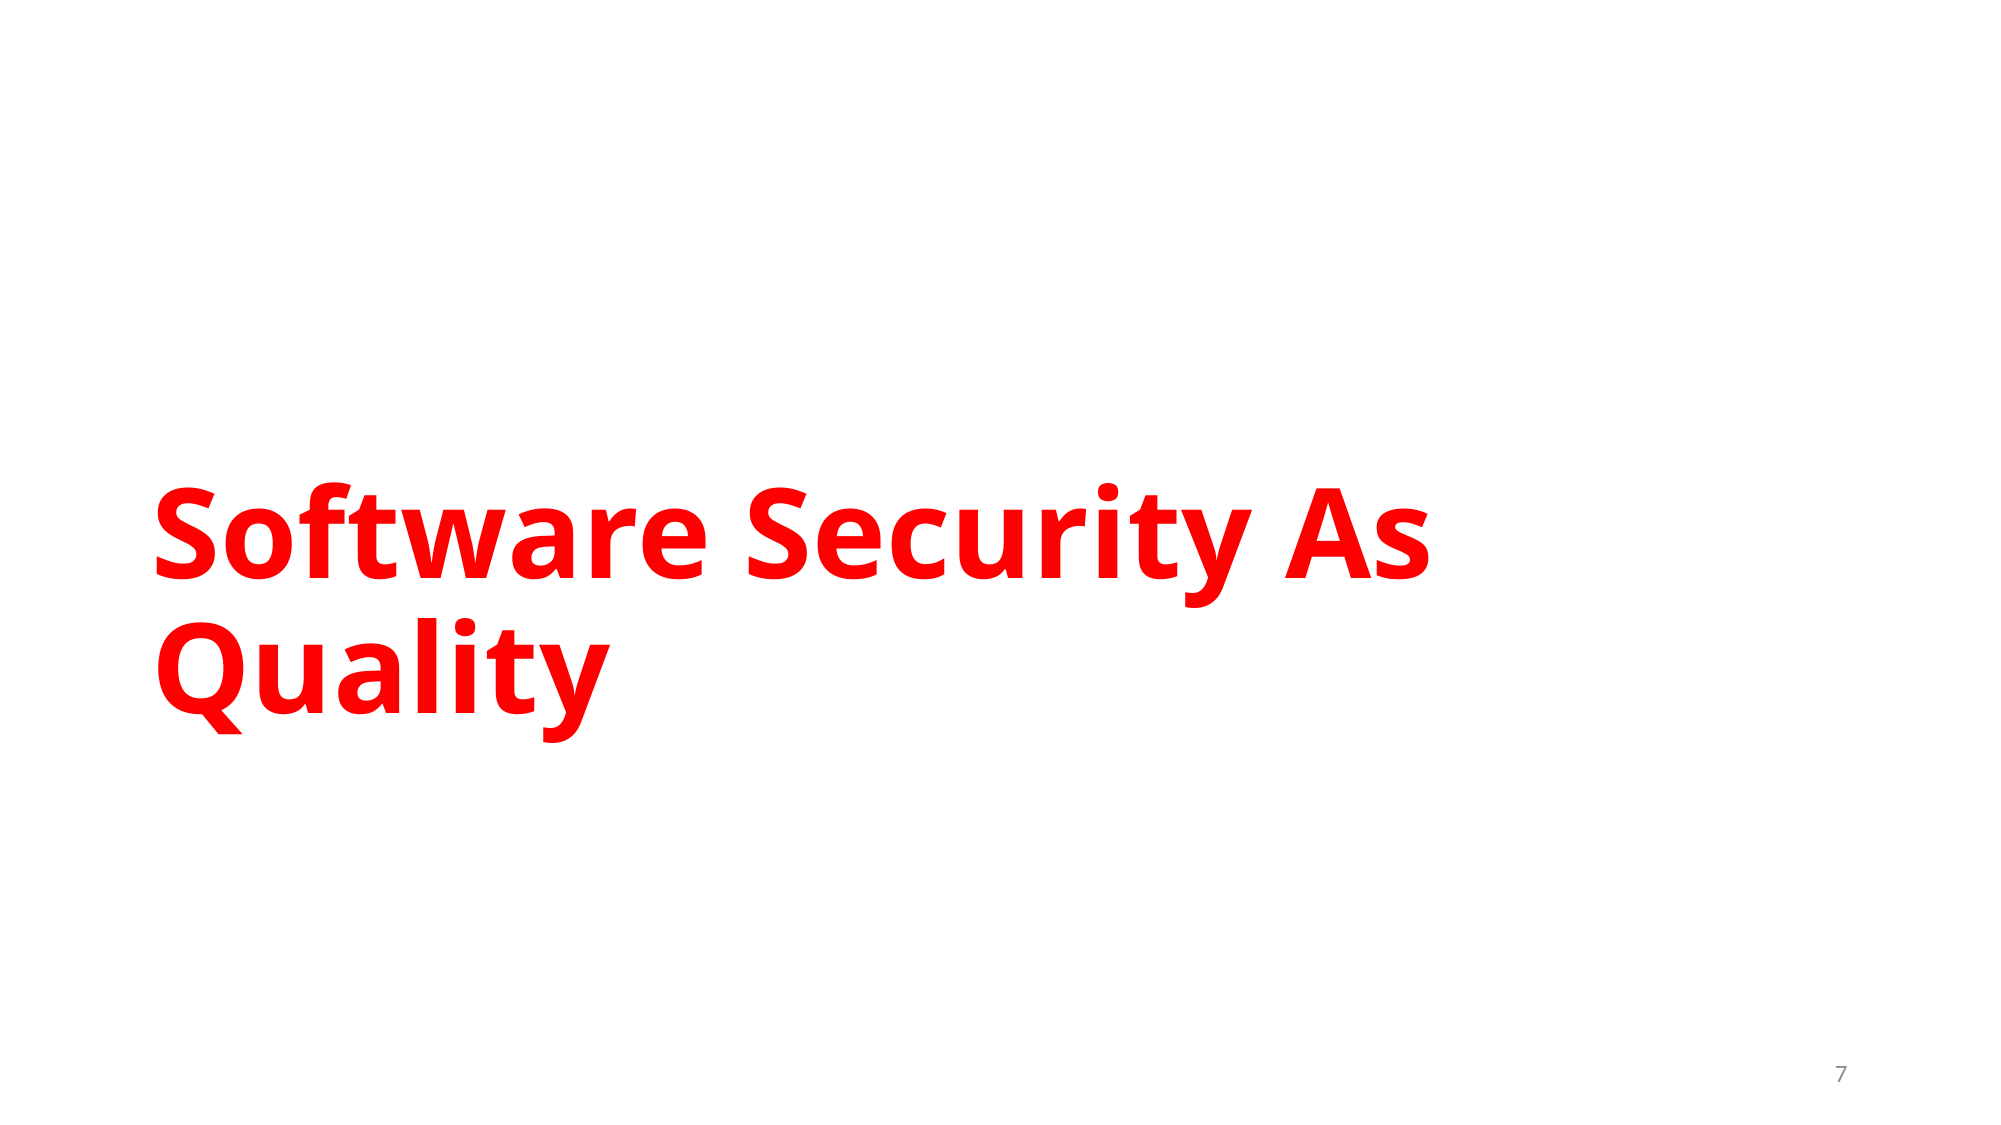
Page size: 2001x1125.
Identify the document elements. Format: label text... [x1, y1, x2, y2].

slide_number 7 [1412, 1042, 1863, 1103]
title Software Security As Quality [136, 280, 1862, 749]
